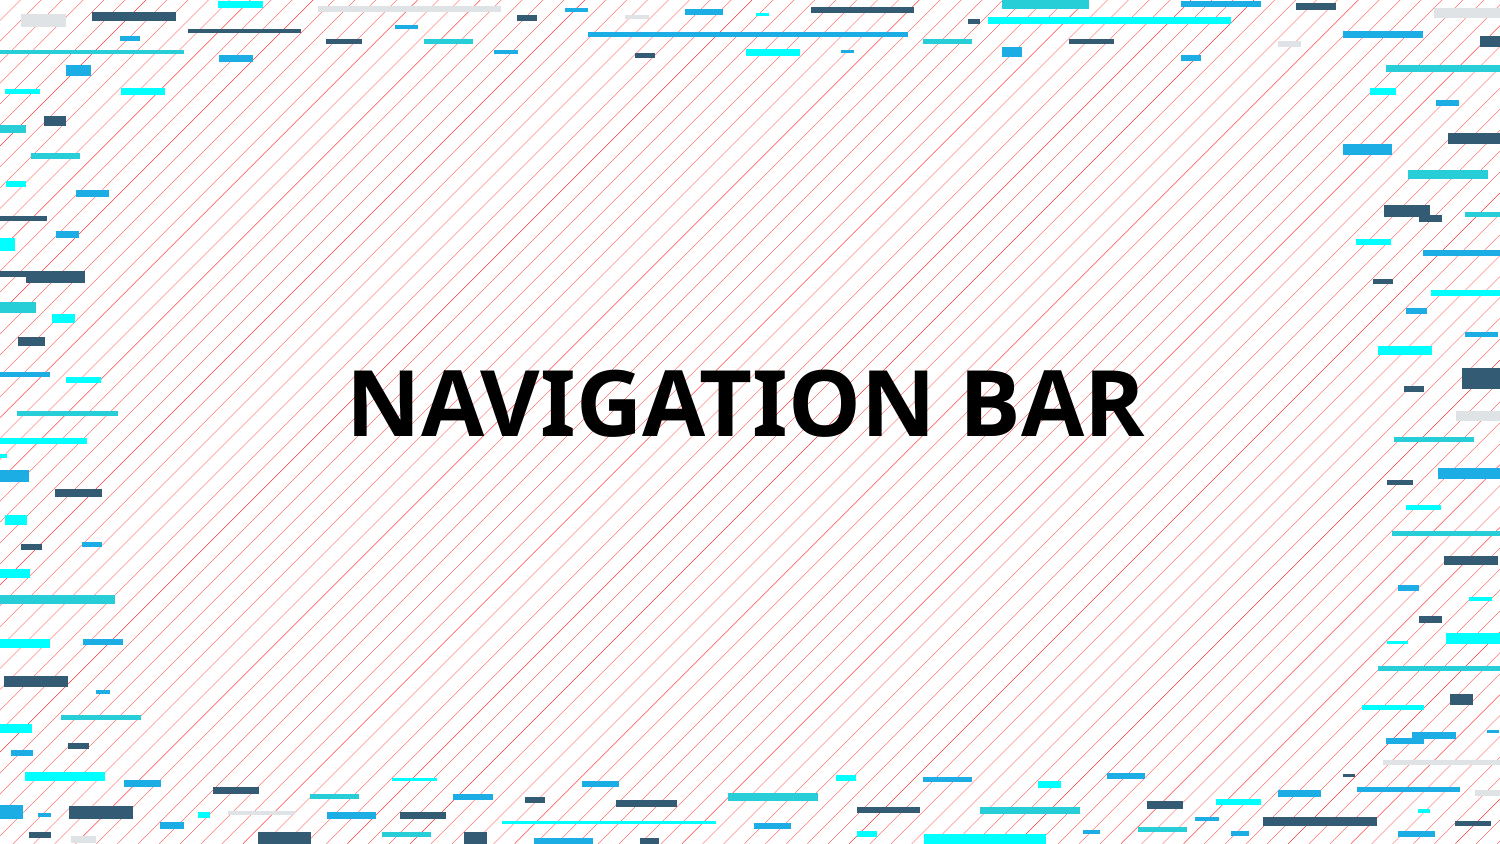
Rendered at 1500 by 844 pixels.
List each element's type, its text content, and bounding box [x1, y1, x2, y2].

subtitle NAVIGATION BAR [131, 333, 1339, 467]
